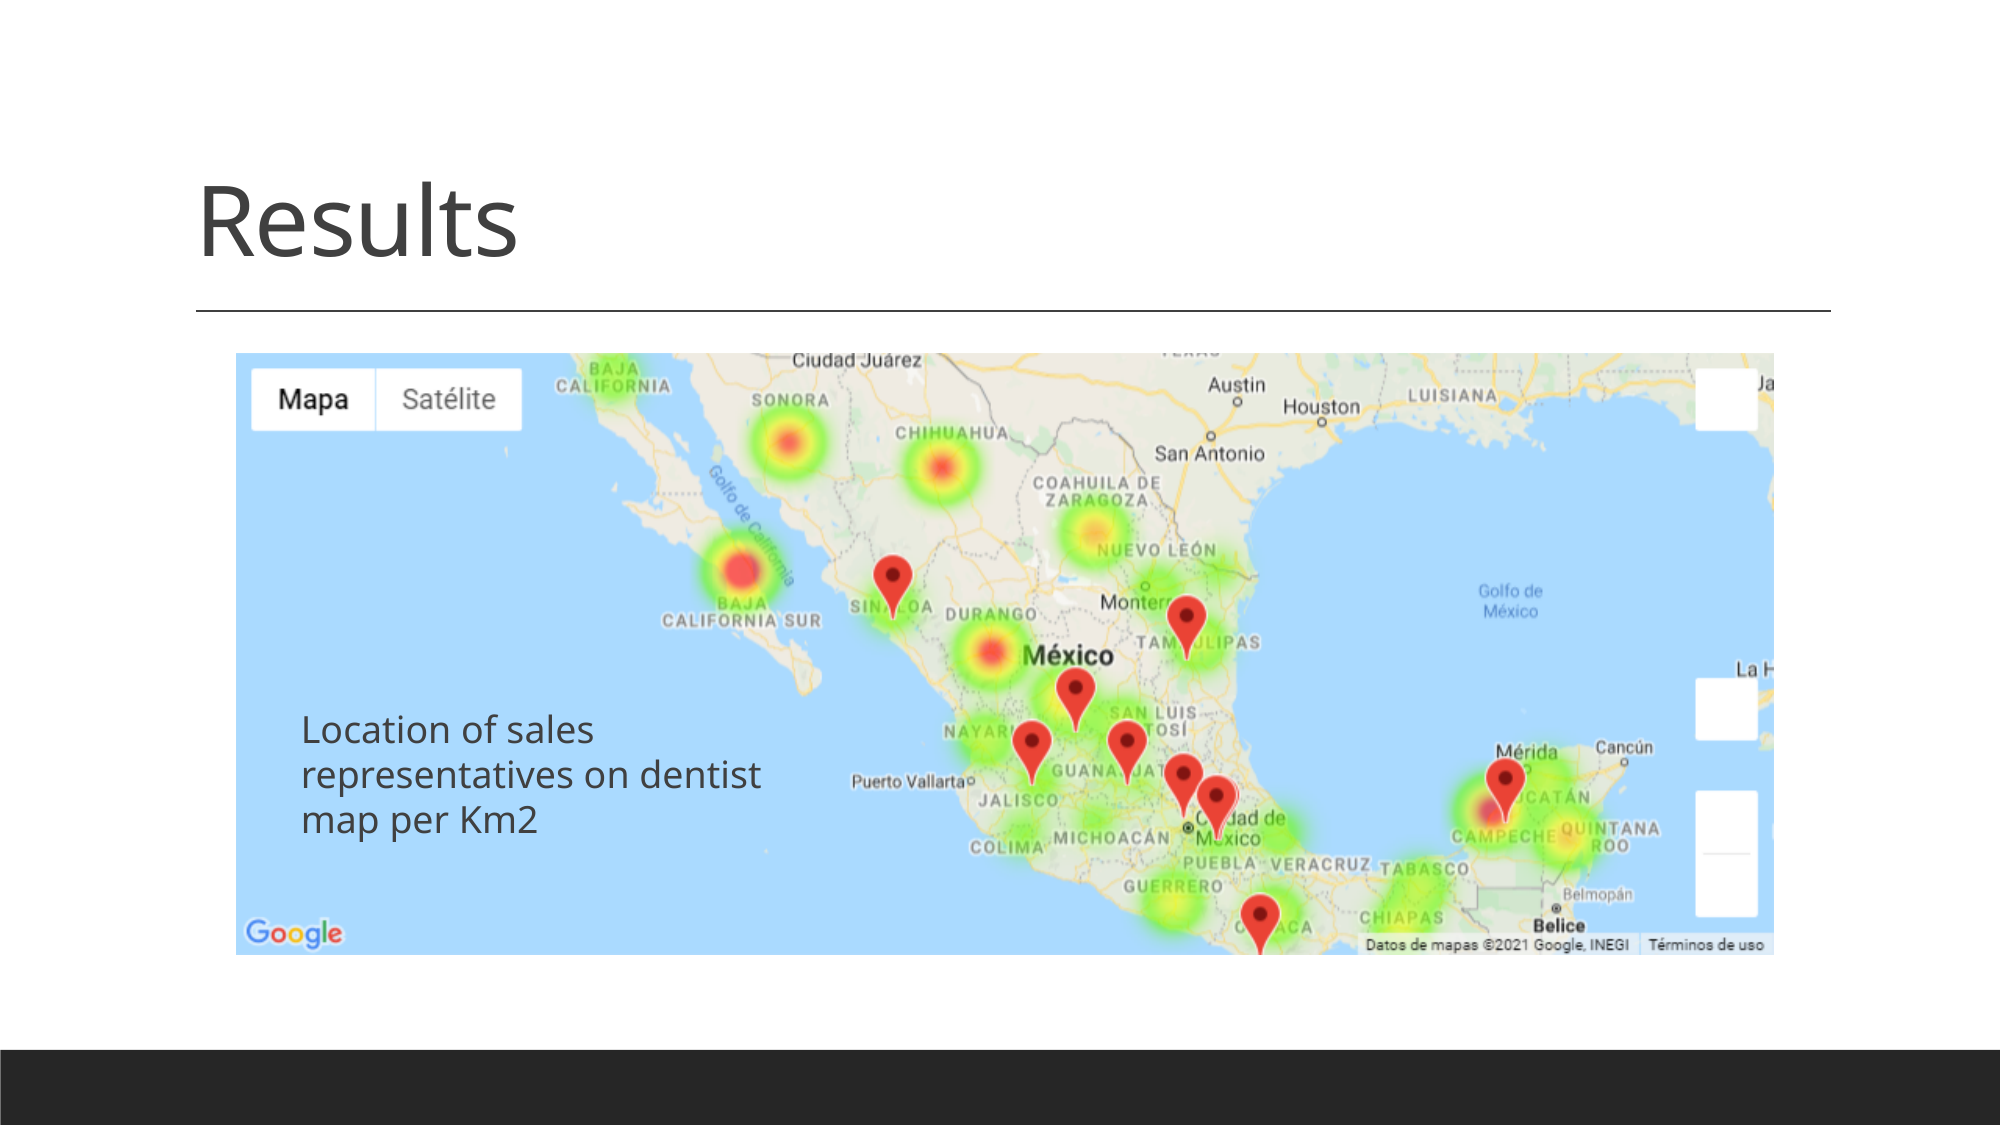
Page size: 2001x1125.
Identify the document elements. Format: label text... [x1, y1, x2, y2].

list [235, 352, 1775, 956]
title Results [180, 47, 1830, 285]
